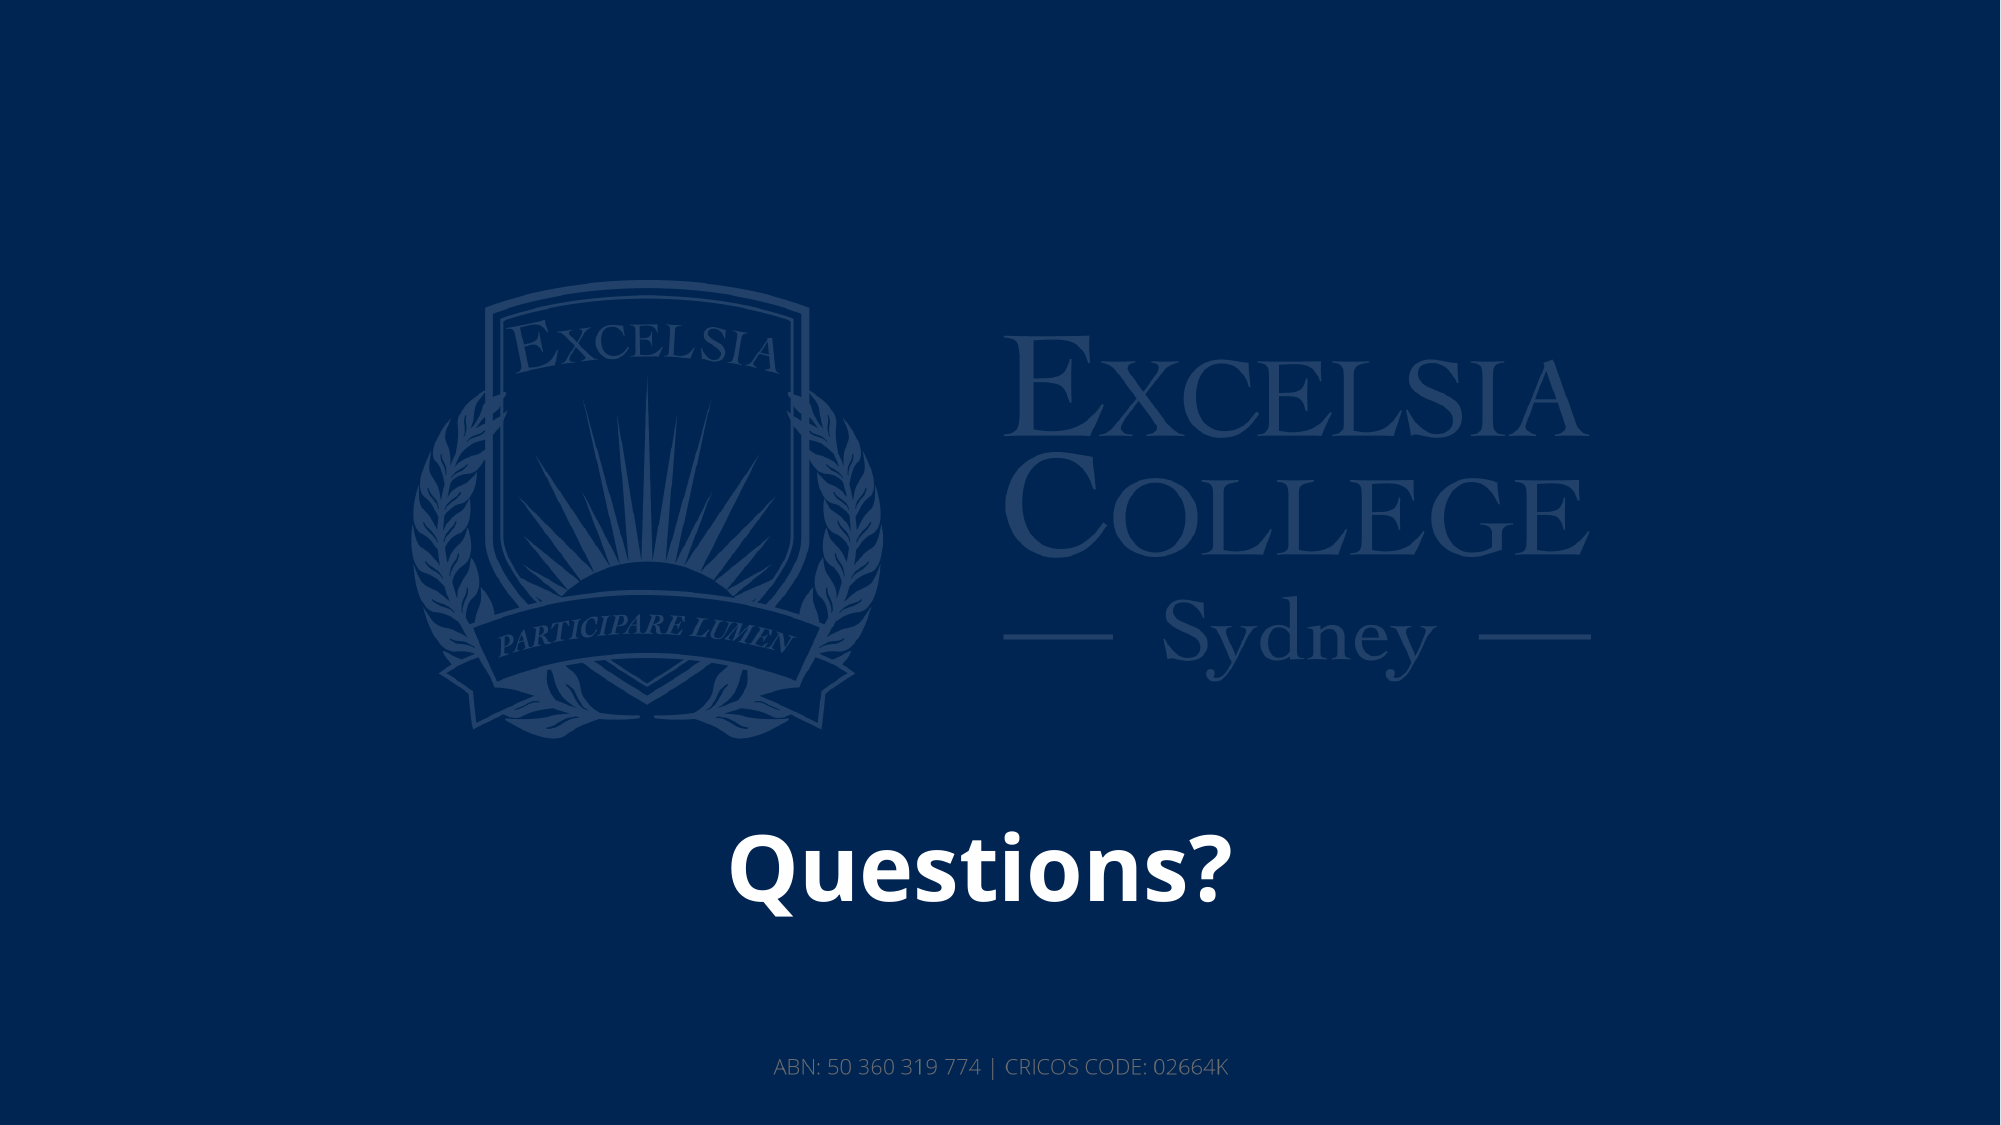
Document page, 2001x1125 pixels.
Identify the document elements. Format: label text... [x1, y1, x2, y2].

picture [0, 0, 2001, 1125]
title Questions? [117, 763, 1843, 981]
